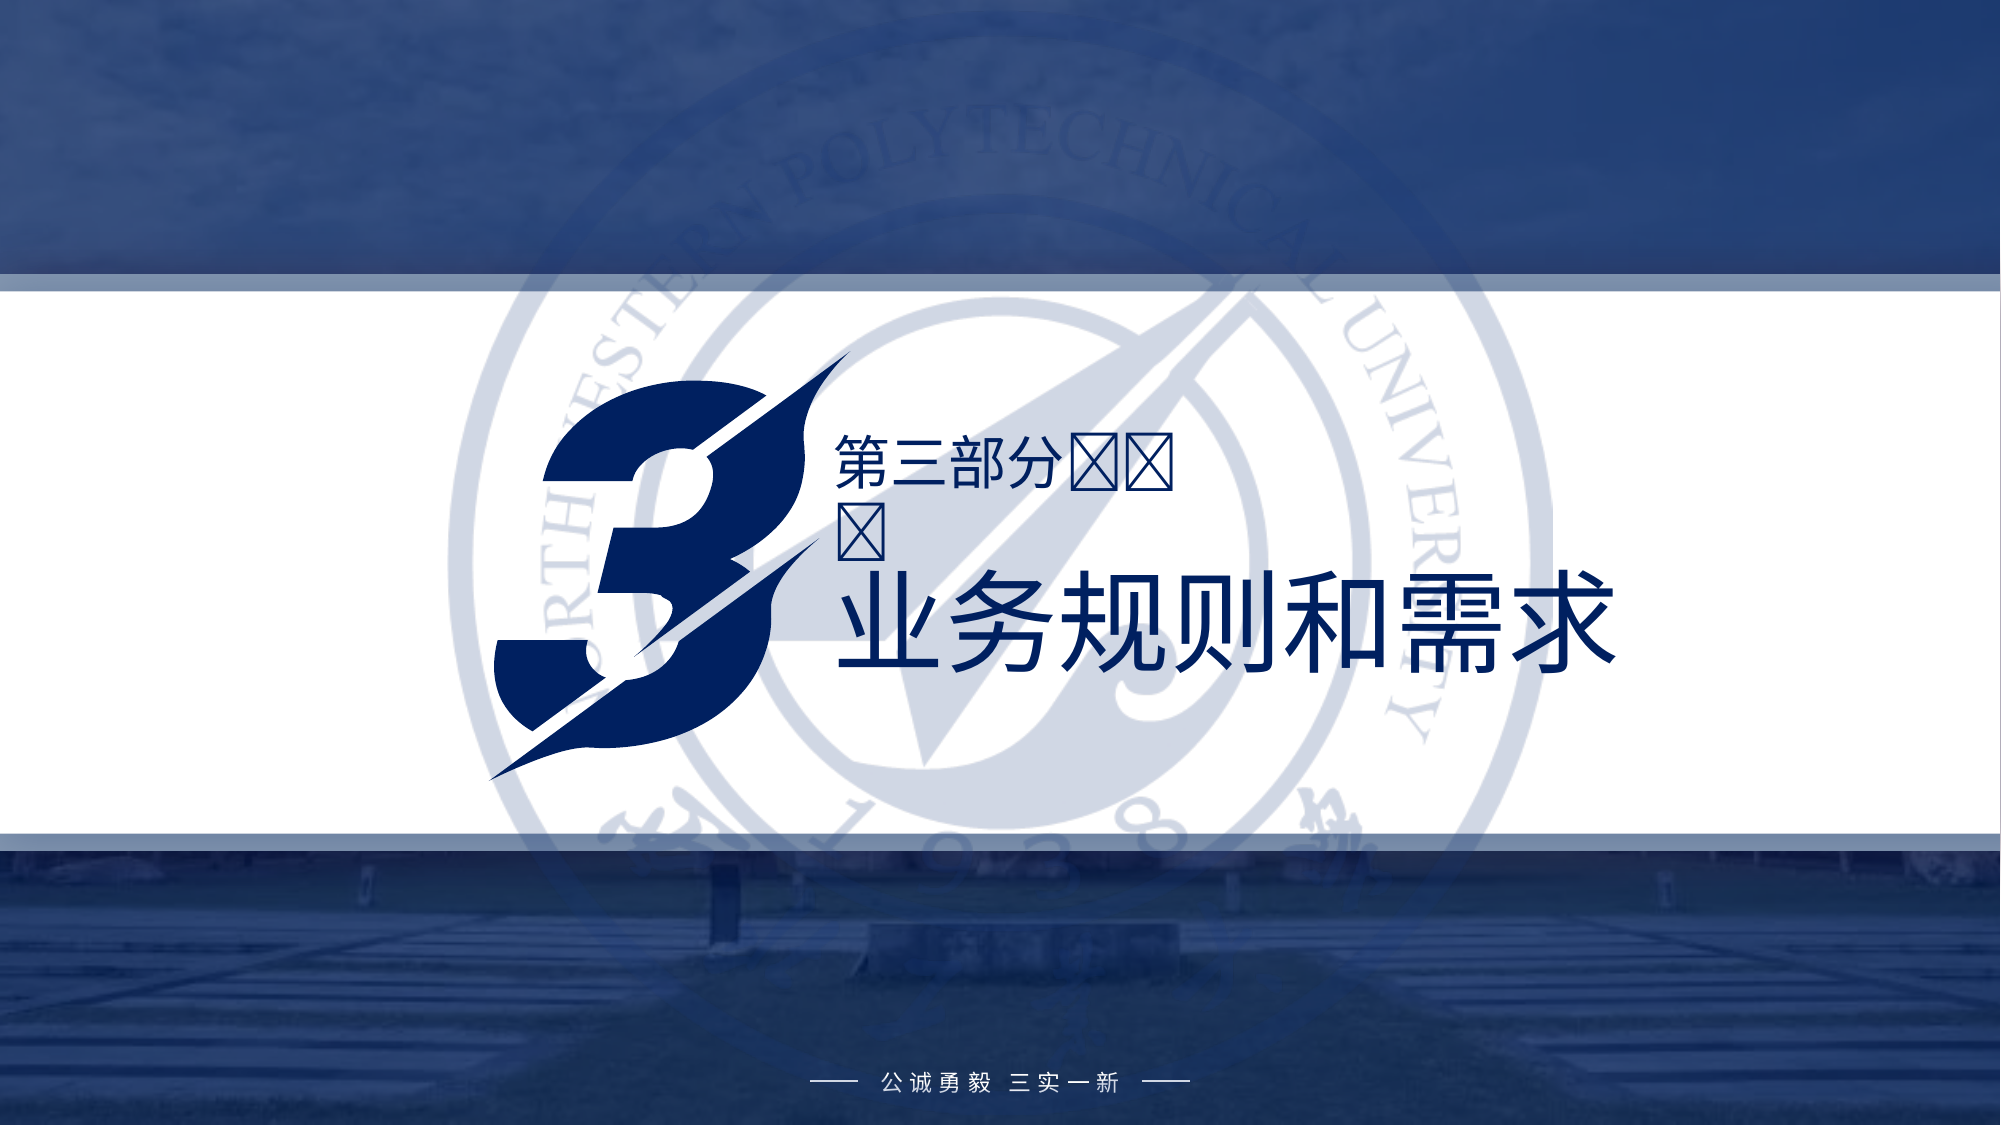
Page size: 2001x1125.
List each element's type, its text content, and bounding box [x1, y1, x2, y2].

picture [447, 10, 1553, 1115]
text_box [542, 380, 767, 482]
text_box 业务规则和需求 [817, 544, 1636, 695]
text_box 第三部分 [817, 418, 1248, 574]
text_box [597, 351, 851, 657]
text_box [488, 538, 820, 782]
